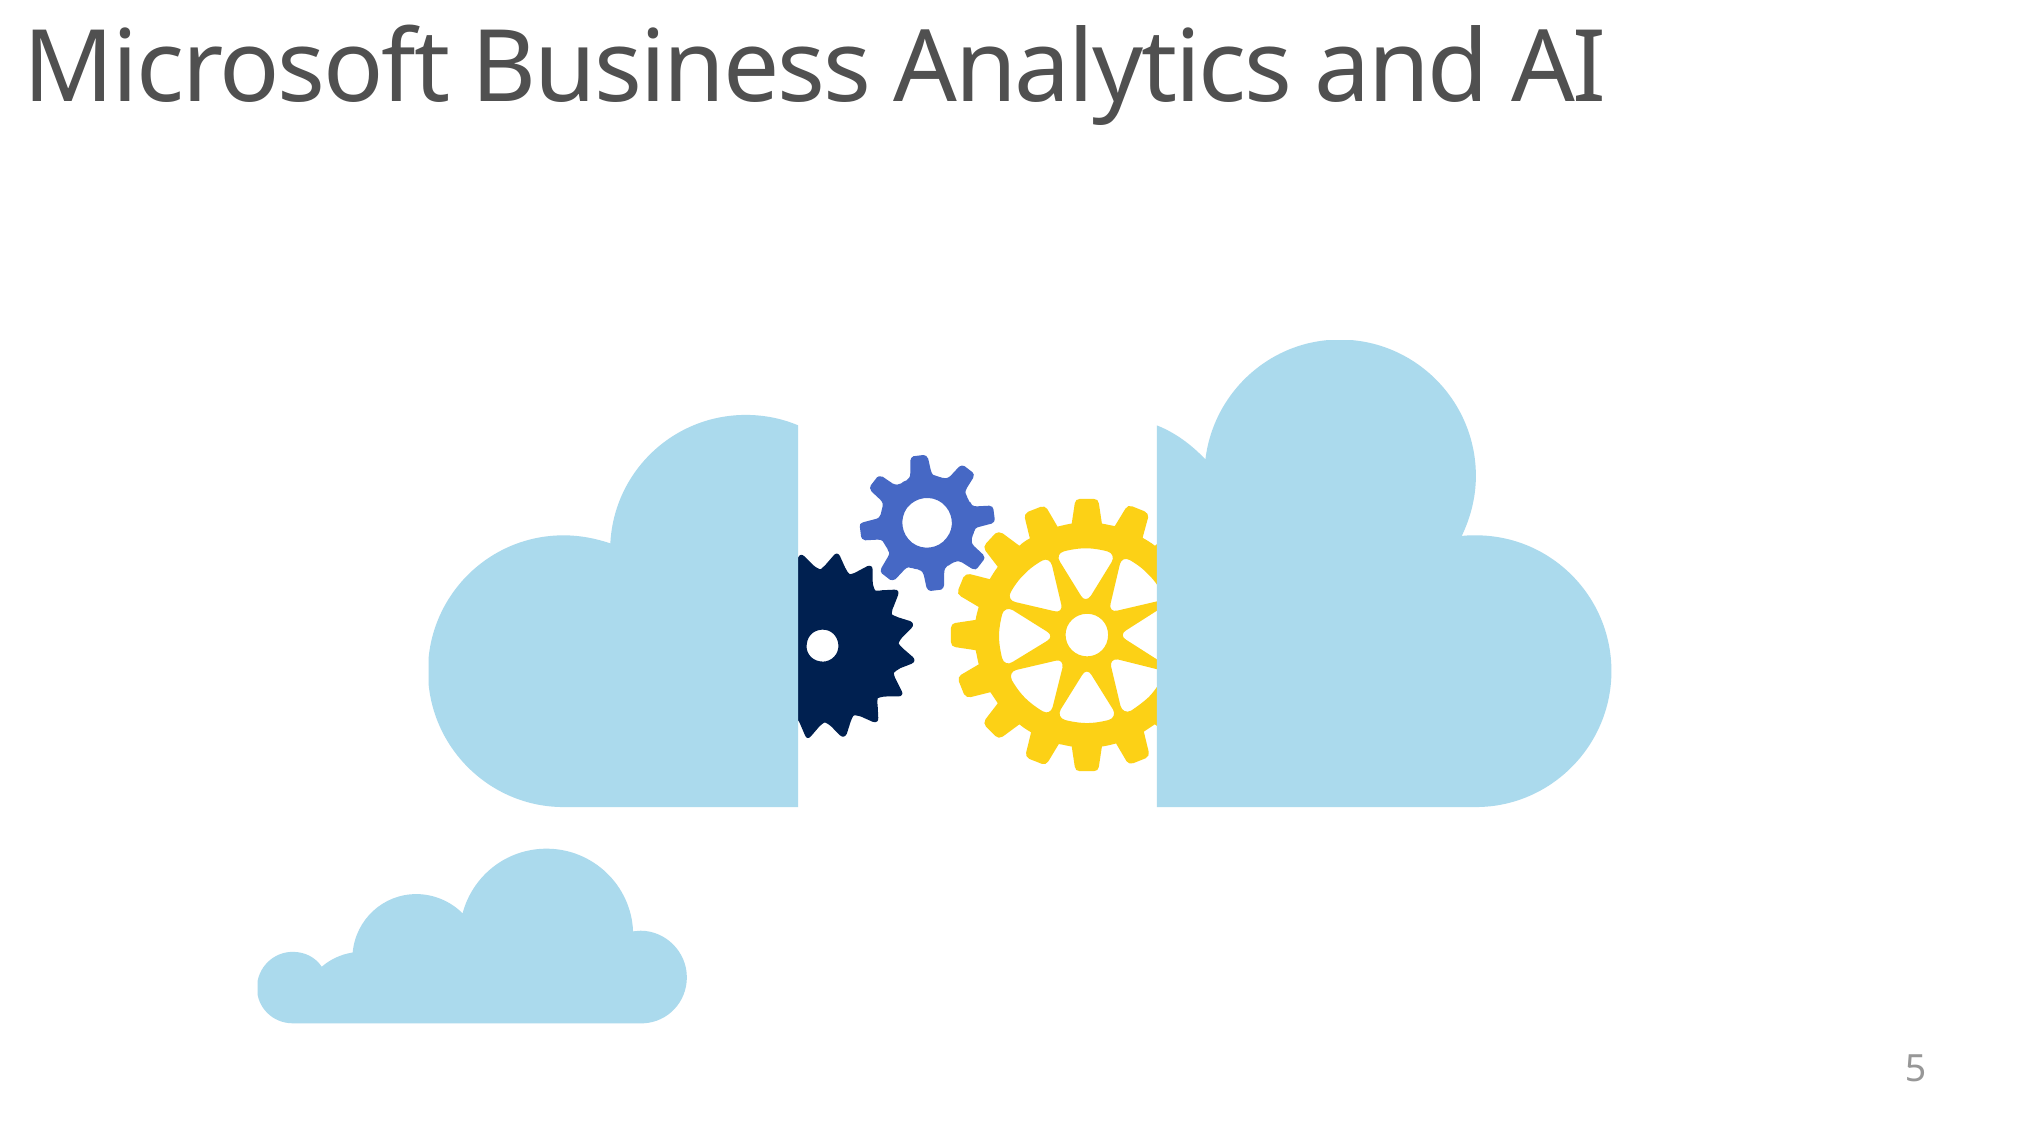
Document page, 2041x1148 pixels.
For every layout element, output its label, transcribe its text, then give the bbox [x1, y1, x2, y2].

picture [428, 339, 1612, 808]
slide_number 5 [1890, 1036, 2041, 1099]
picture [257, 848, 688, 1025]
title Microsoft Business Analytics and AI [0, 0, 2041, 191]
